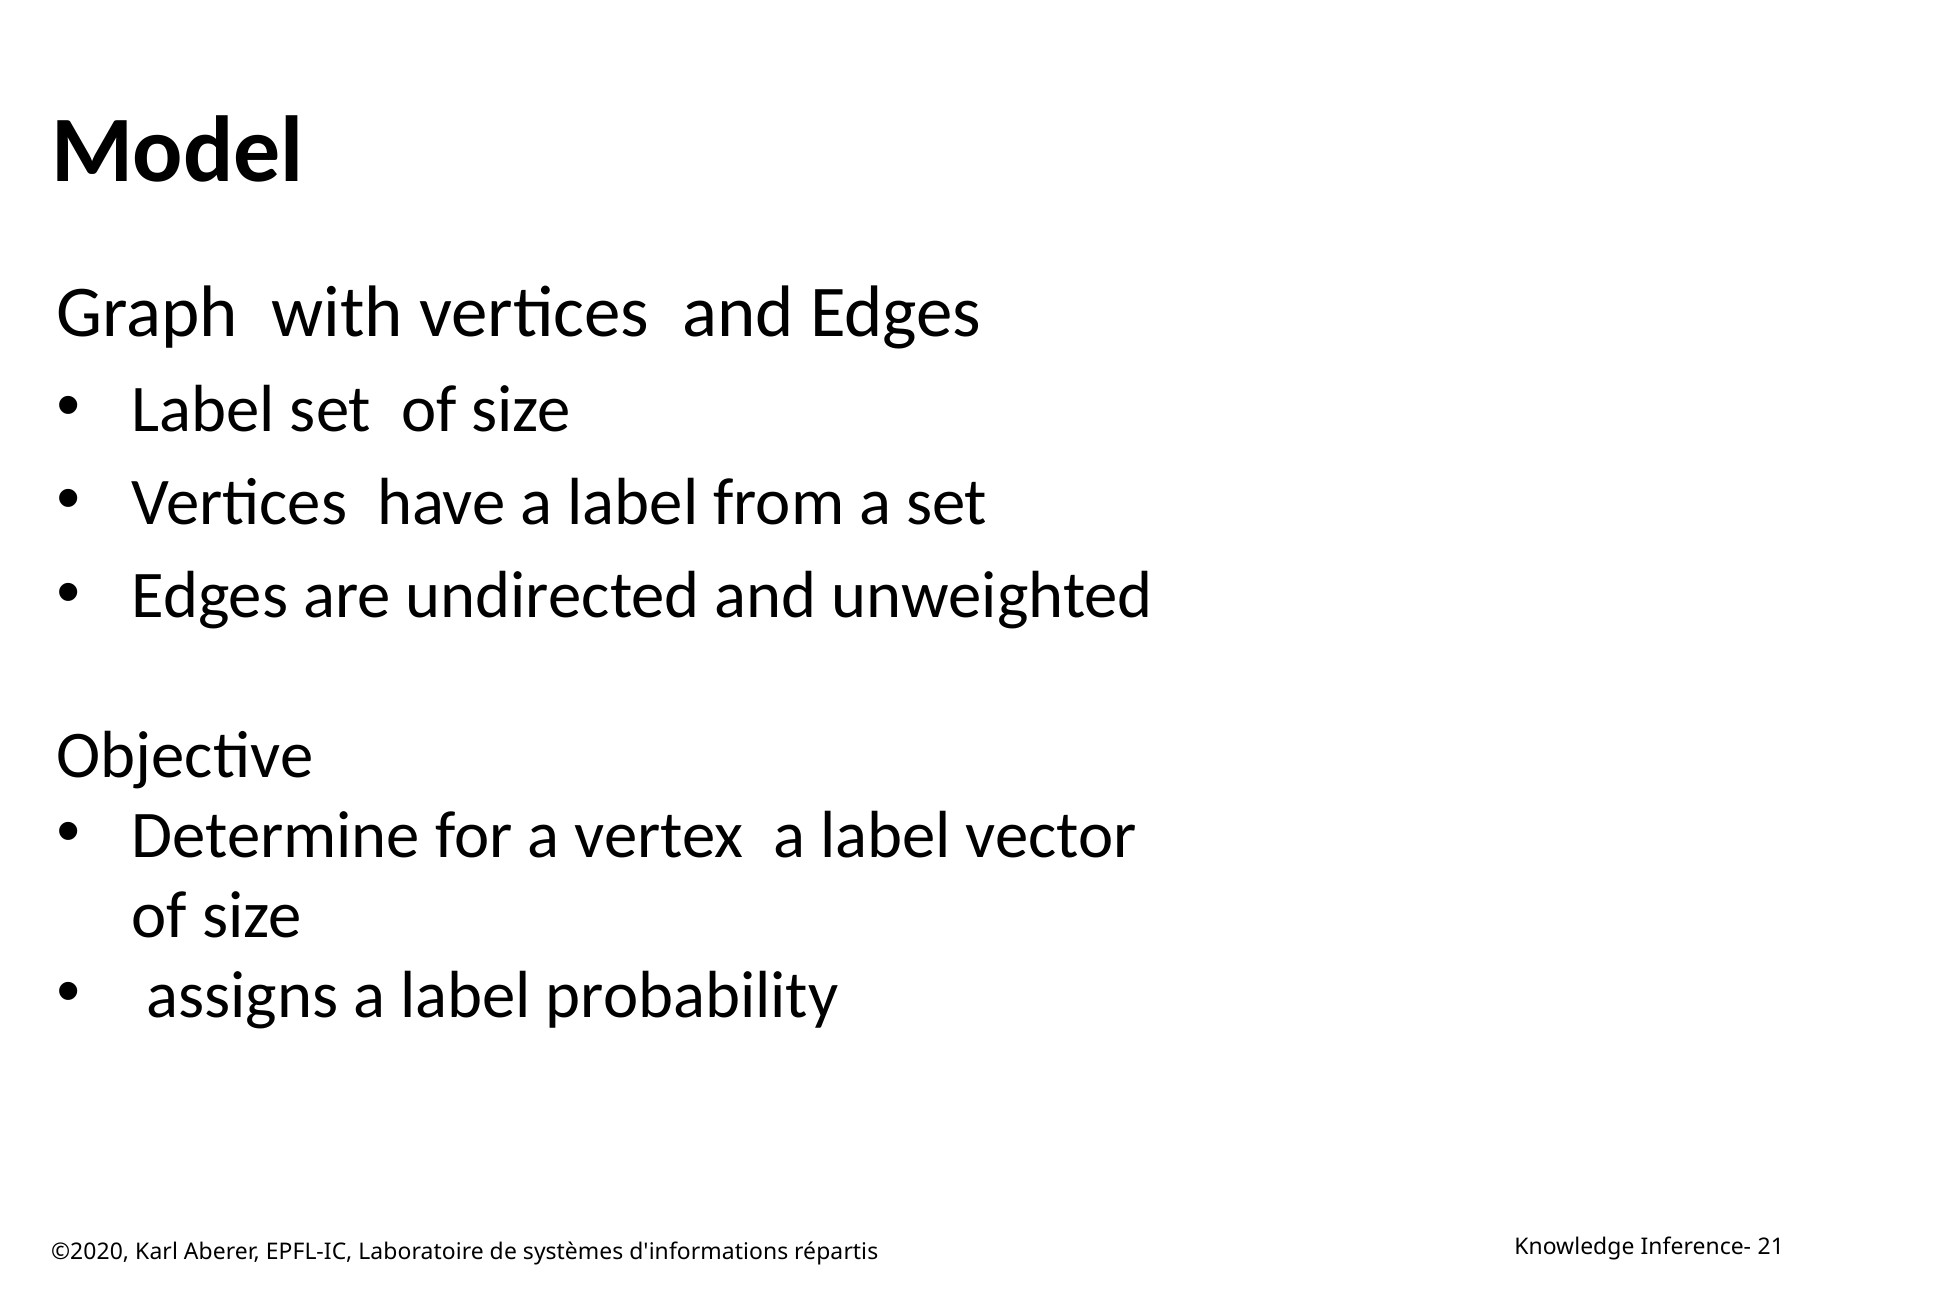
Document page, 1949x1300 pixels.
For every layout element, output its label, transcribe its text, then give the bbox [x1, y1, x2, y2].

footer ©2020, Karl Aberer, EPFL-IC, Laboratoire de systèmes d'informations répartis [32, 1227, 1284, 1271]
title Model [32, 57, 1803, 232]
